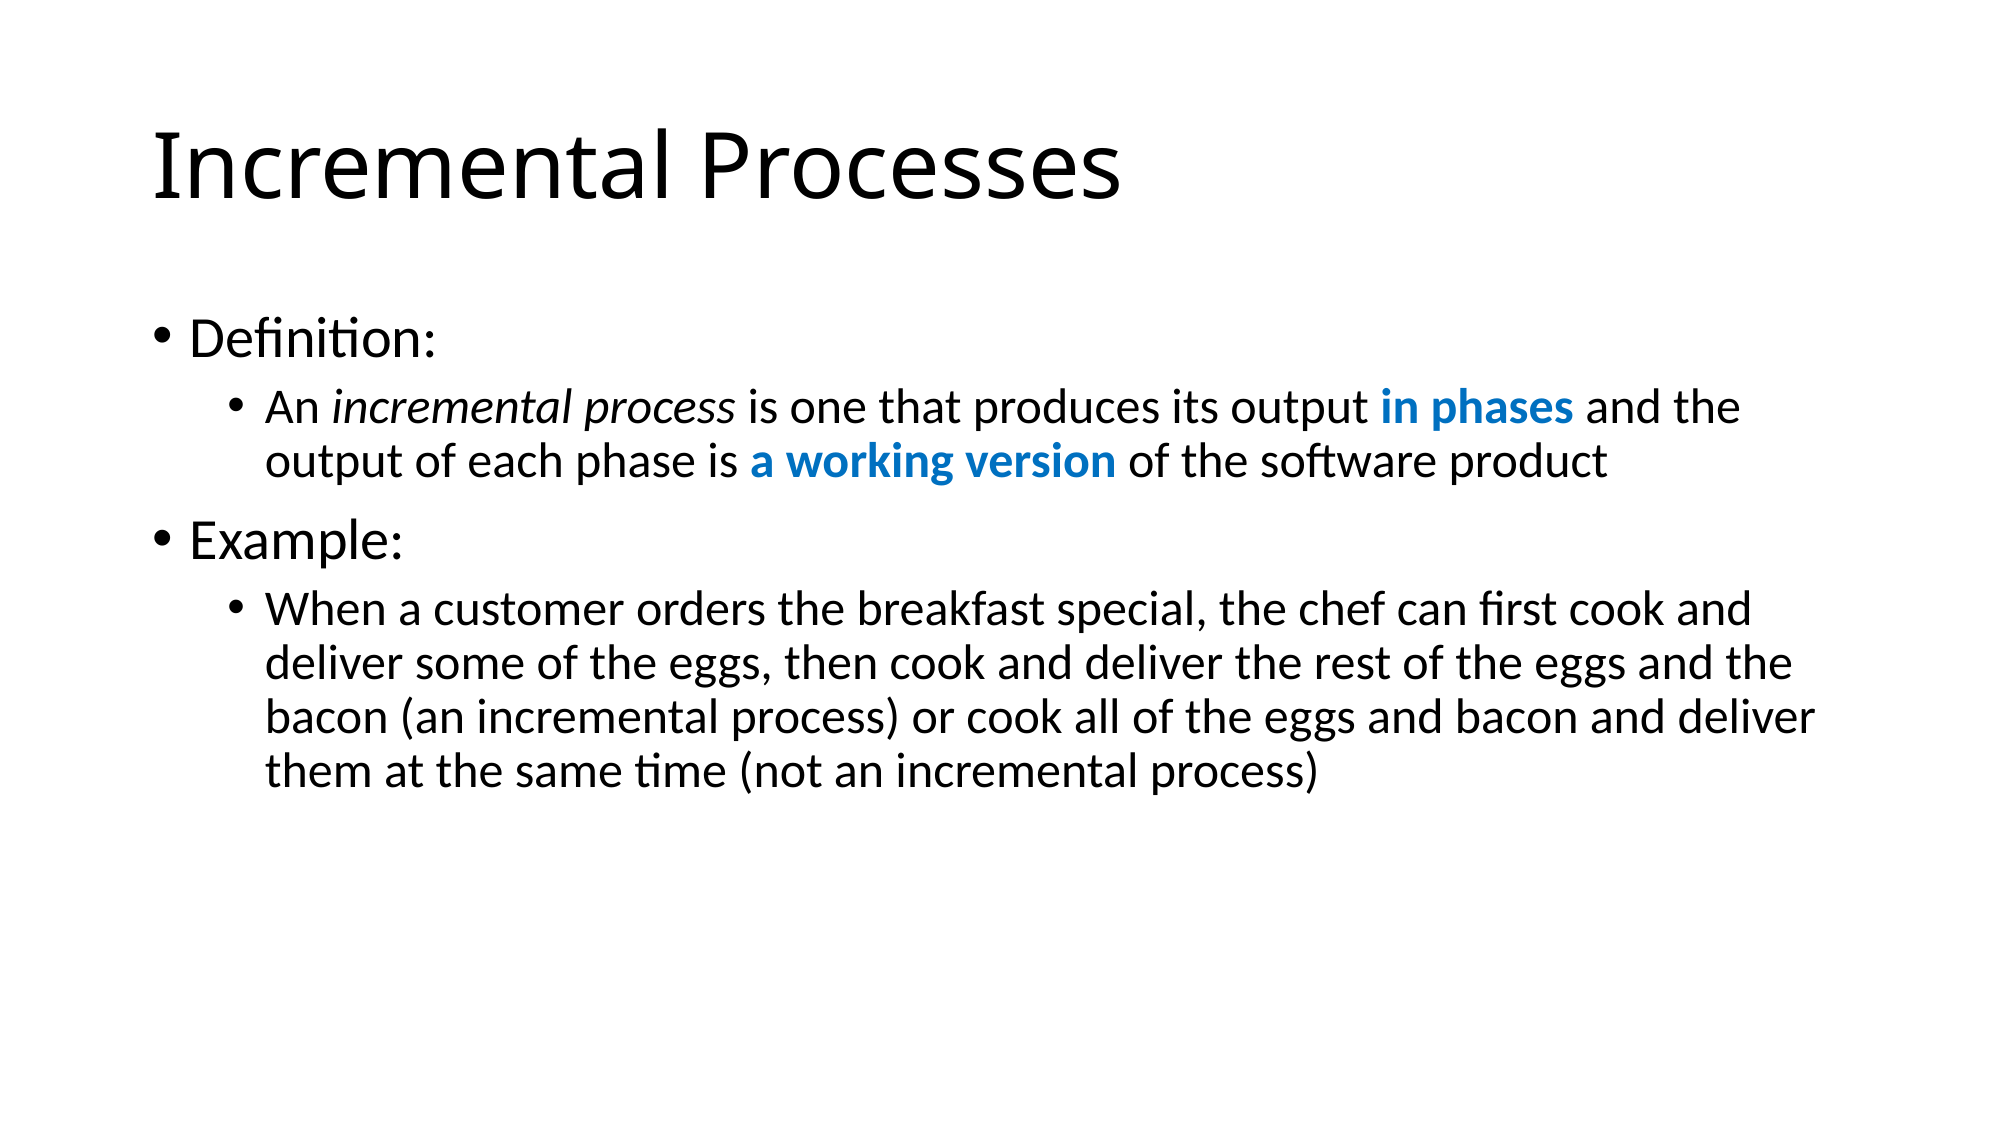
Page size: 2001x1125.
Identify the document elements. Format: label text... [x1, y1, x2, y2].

list Definition: An incremental process is one that produces its output in phases and the output of each phase is a working version of the software product Example: When a customer orders the breakfast special, the chef can first cook and deliver some of the eggs, then cook and deliver the rest of the eggs and the bacon (an incremental process) or cook all of the eggs and bacon and deliver them at the same time (not an incremental process) [137, 299, 1863, 1014]
title Incremental Processes [137, 59, 1863, 278]
